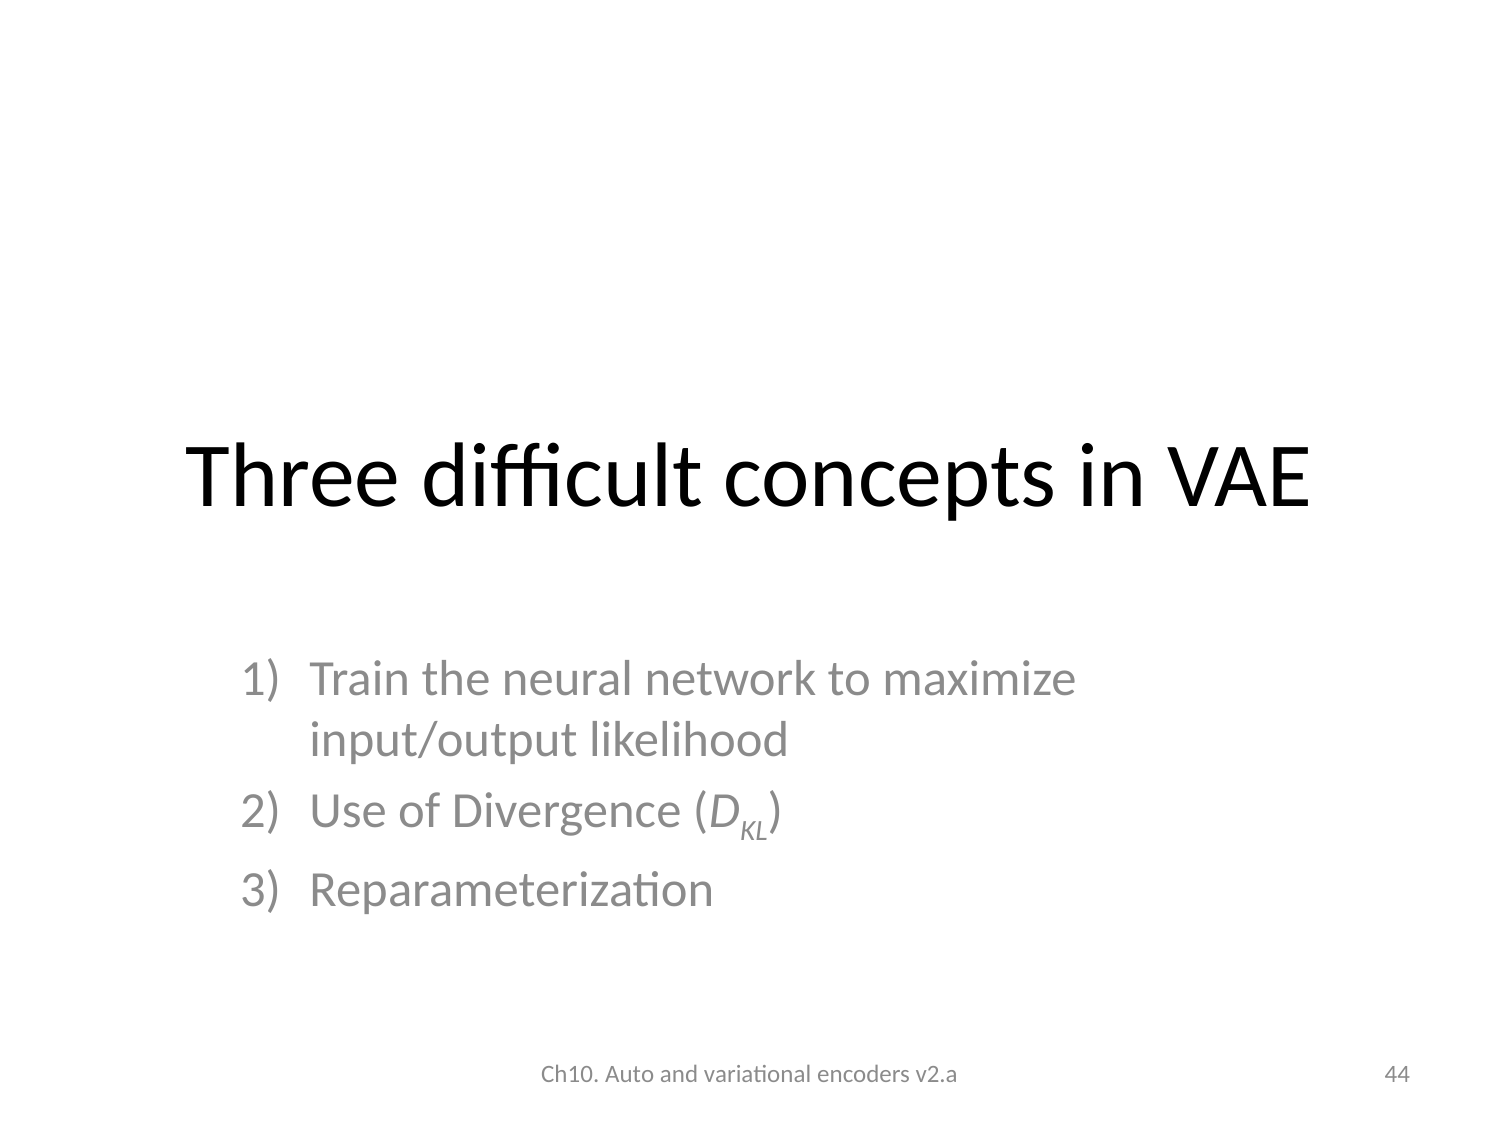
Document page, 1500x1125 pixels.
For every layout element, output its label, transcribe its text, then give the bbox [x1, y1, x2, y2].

subtitle Train the neural network to maximize input/output likelihood Use of Divergence (DKL) Reparameterization [225, 637, 1275, 925]
title Three difficult concepts in VAE [112, 349, 1388, 591]
footer Ch10. Auto and variational encoders v2.a [512, 1042, 988, 1103]
slide_number 44 [1074, 1042, 1425, 1103]
